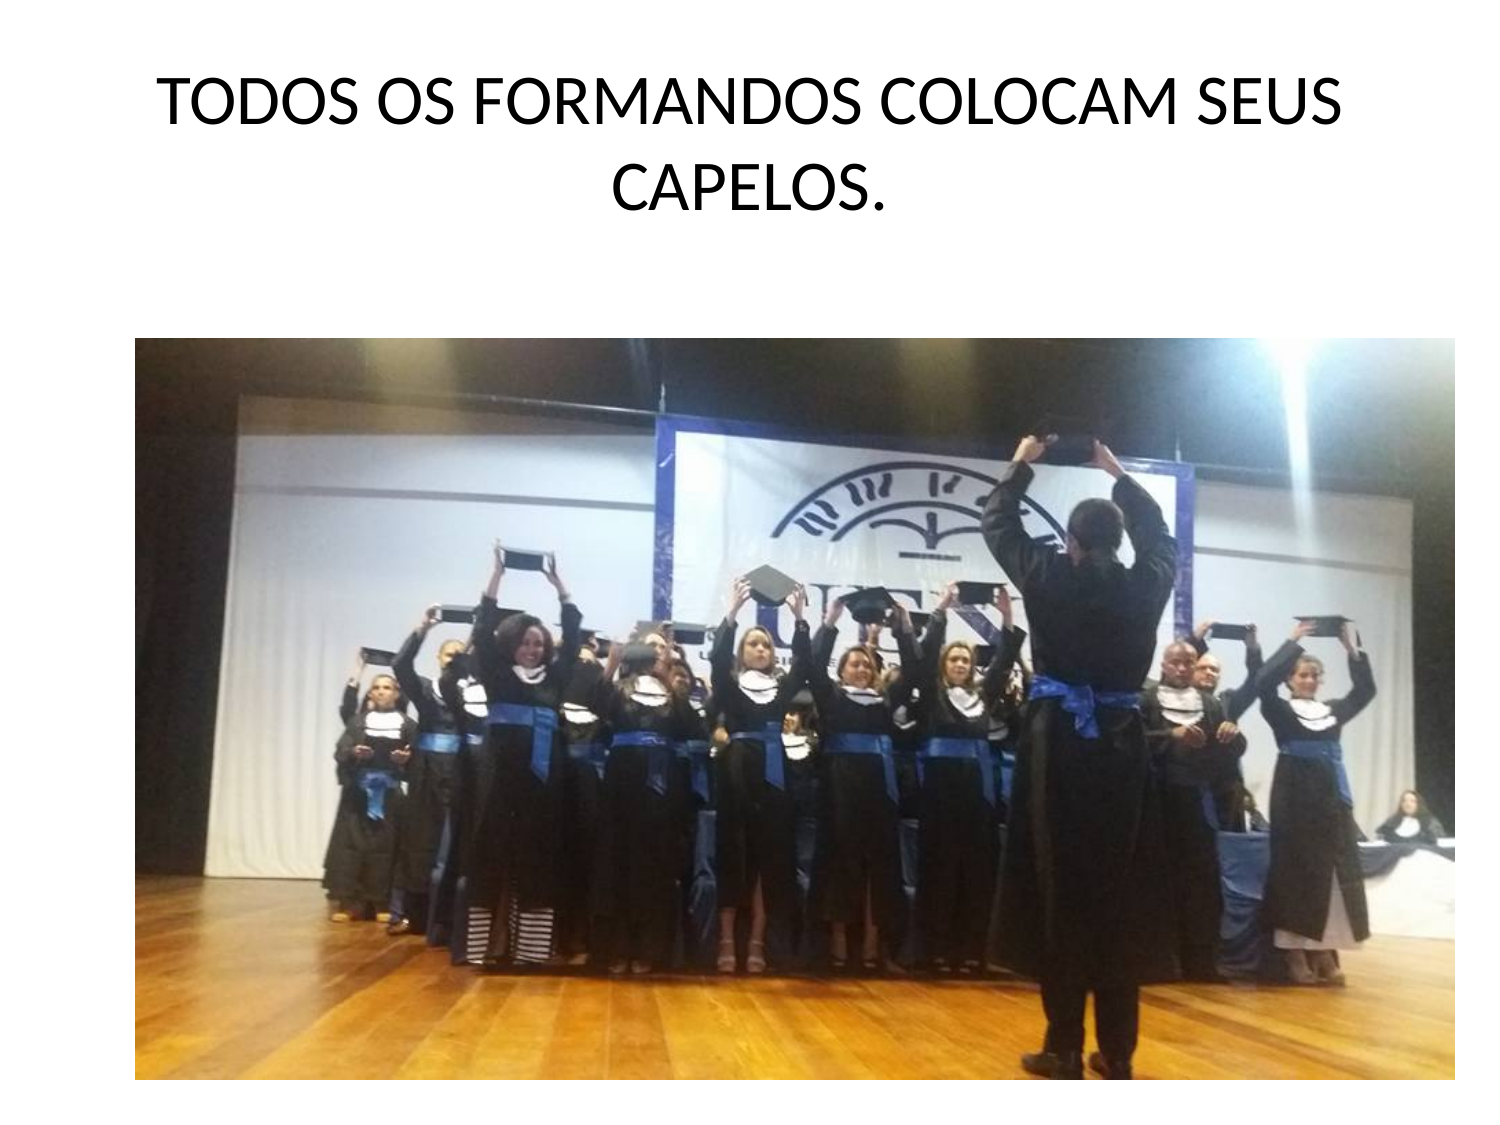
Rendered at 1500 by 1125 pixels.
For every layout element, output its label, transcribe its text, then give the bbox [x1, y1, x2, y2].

picture [135, 337, 1455, 1081]
title TODOS OS FORMANDOS COLOCAM SEUS CAPELOS. [75, 45, 1425, 233]
